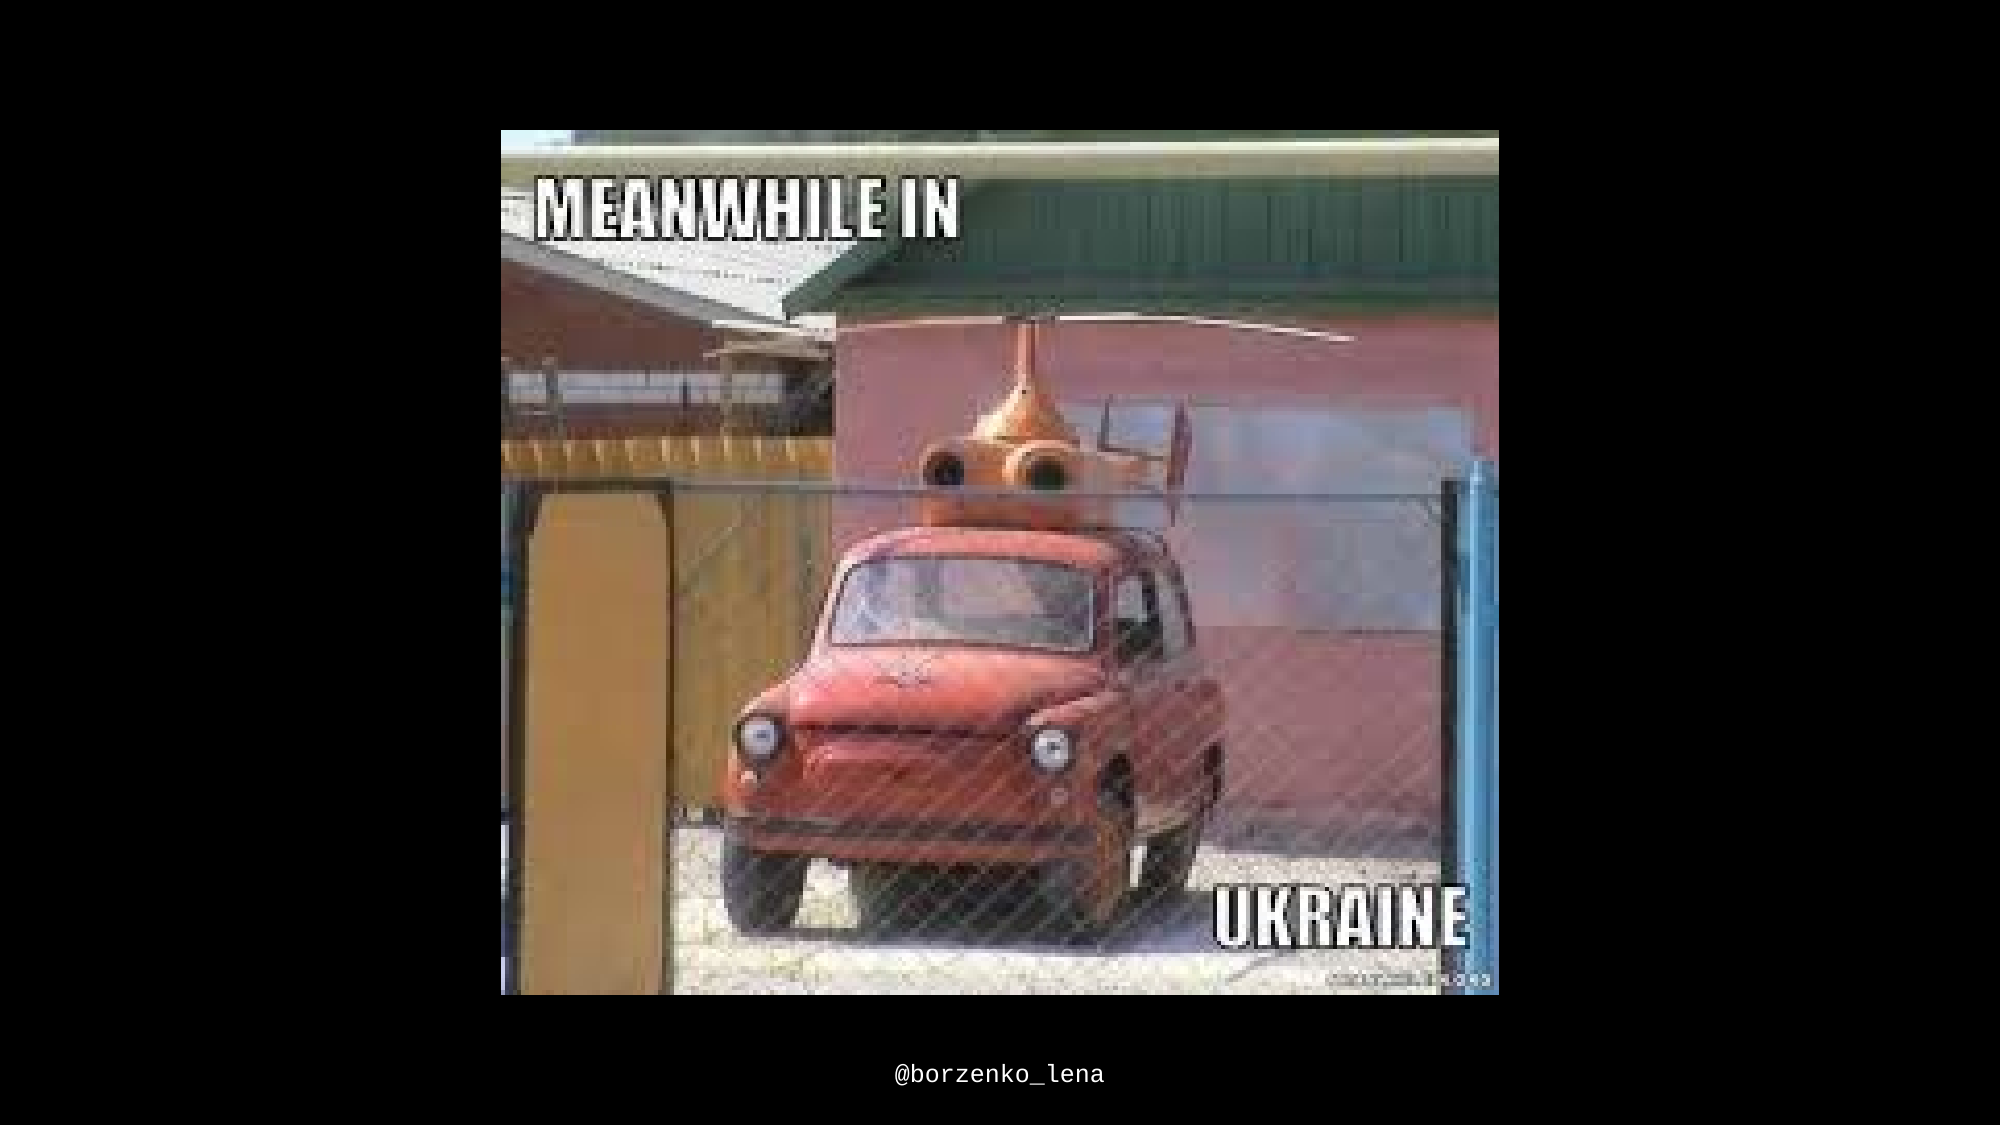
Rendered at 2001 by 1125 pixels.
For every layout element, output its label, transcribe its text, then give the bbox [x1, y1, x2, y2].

picture [501, 130, 1499, 995]
footer @borzenko_lena [662, 1042, 1338, 1103]
